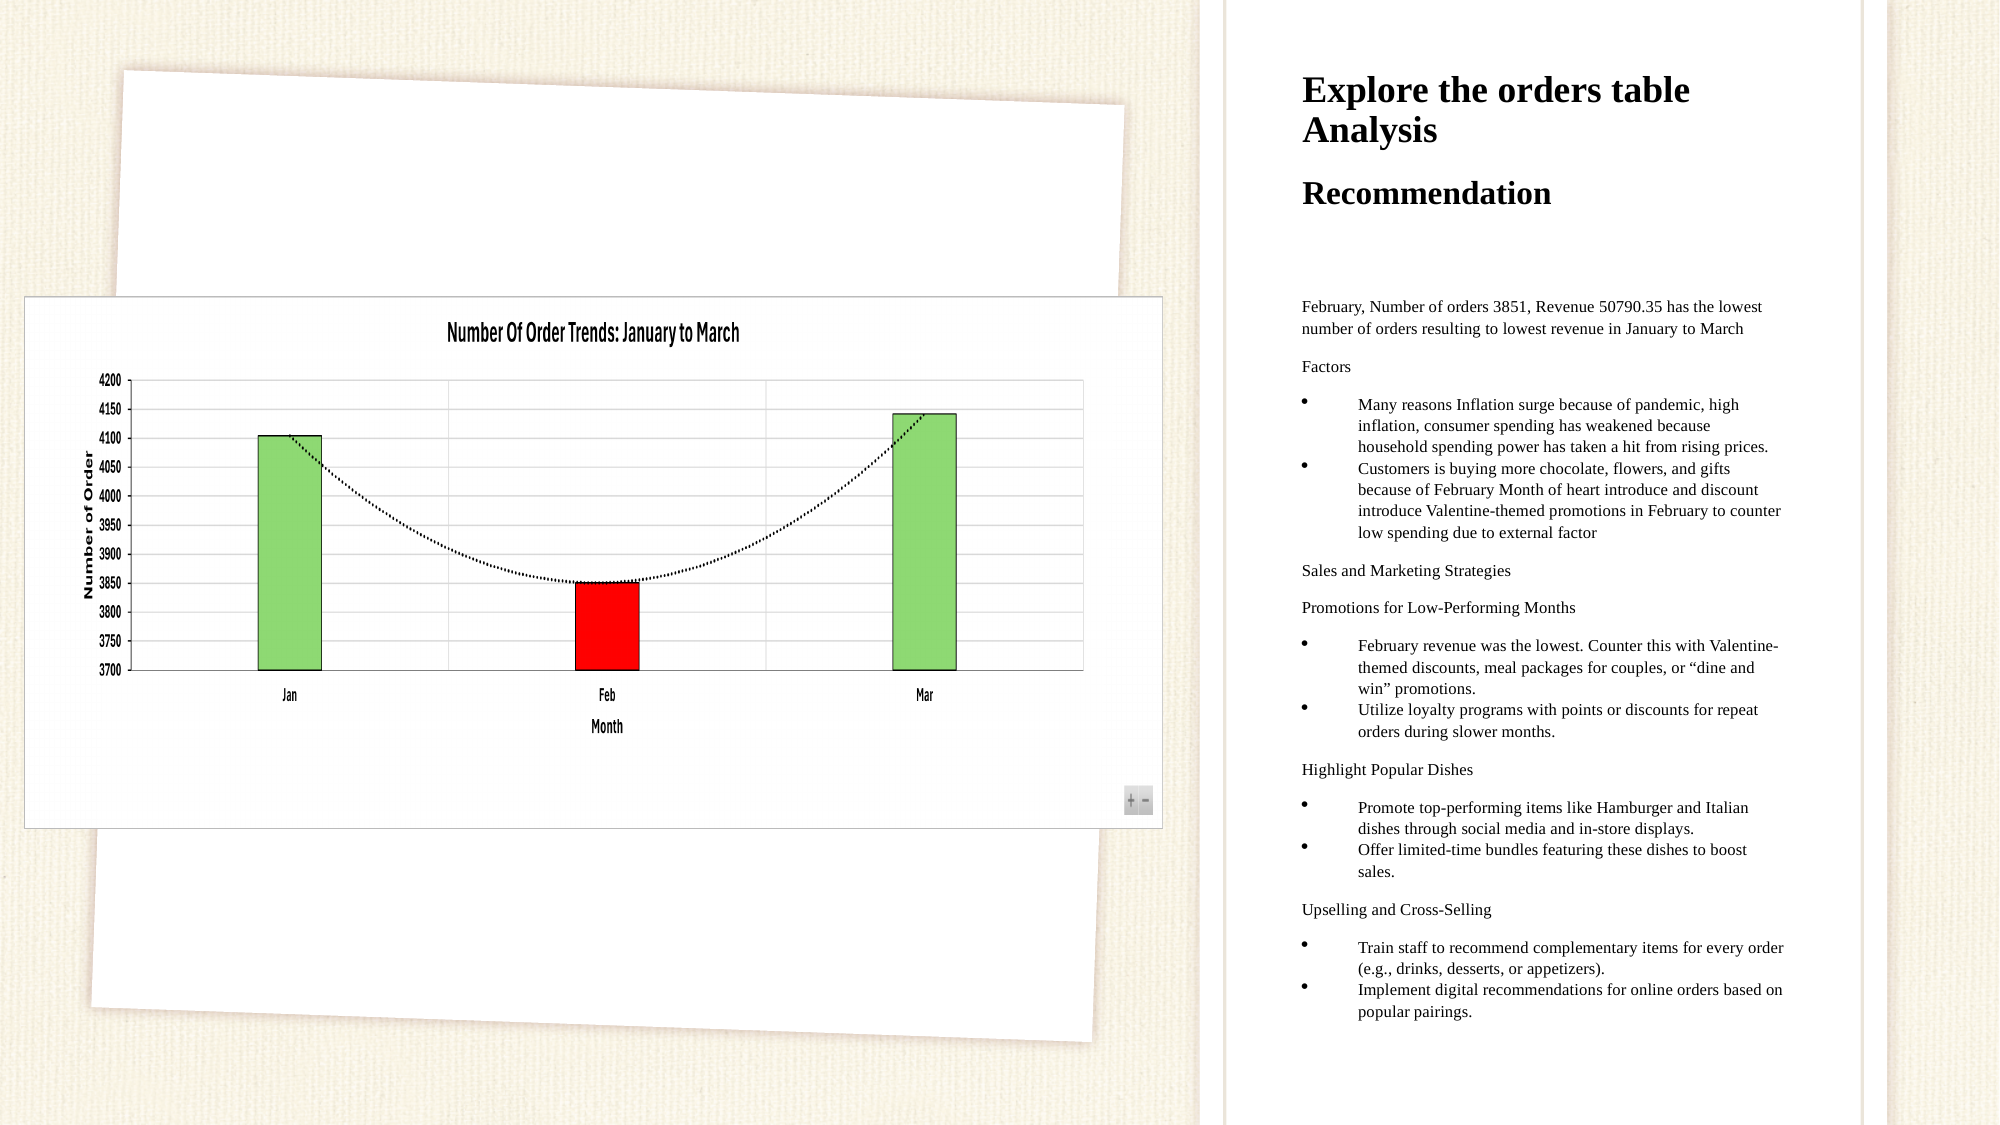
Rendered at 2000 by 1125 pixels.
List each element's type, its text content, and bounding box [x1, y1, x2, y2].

text_box February, Number of orders 3851, Revenue 50790.35 has the lowest number of orders resulting to lowest revenue in January to March Factors Many reasons Inflation surge because of pandemic, high inflation, consumer spending has weakened because household spending power has taken a hit from rising prices. Customers is buying more chocolate, flowers, and gifts because of February Month of heart introduce and discount introduce Valentine-themed promotions in February to counter low spending due to external factor Sales and Marketing Strategies Promotions for Low-Performing Months February revenue was the lowest. Counter this with Valentine-themed discounts, meal packages for couples, or “dine and win” promotions. Utilize loyalty programs with points or discounts for repeat orders during slower months. Highlight Popular Dishes Promote top-performing items like Hamburger and Italian dishes through social media and in-store displays. Offer limited-time bundles featuring these dishes to boost sales. Upselling and Cross-Selling Train staff to recommend complementary items for every order (e.g., drinks, desserts, or appetizers). Implement digital recommendations for online orders based on popular pairings. [1287, 287, 1800, 1090]
picture [1888, 0, 2000, 1125]
list Explore the orders table Analysis Recommendation [1287, 62, 1800, 225]
picture [0, 0, 1199, 1125]
